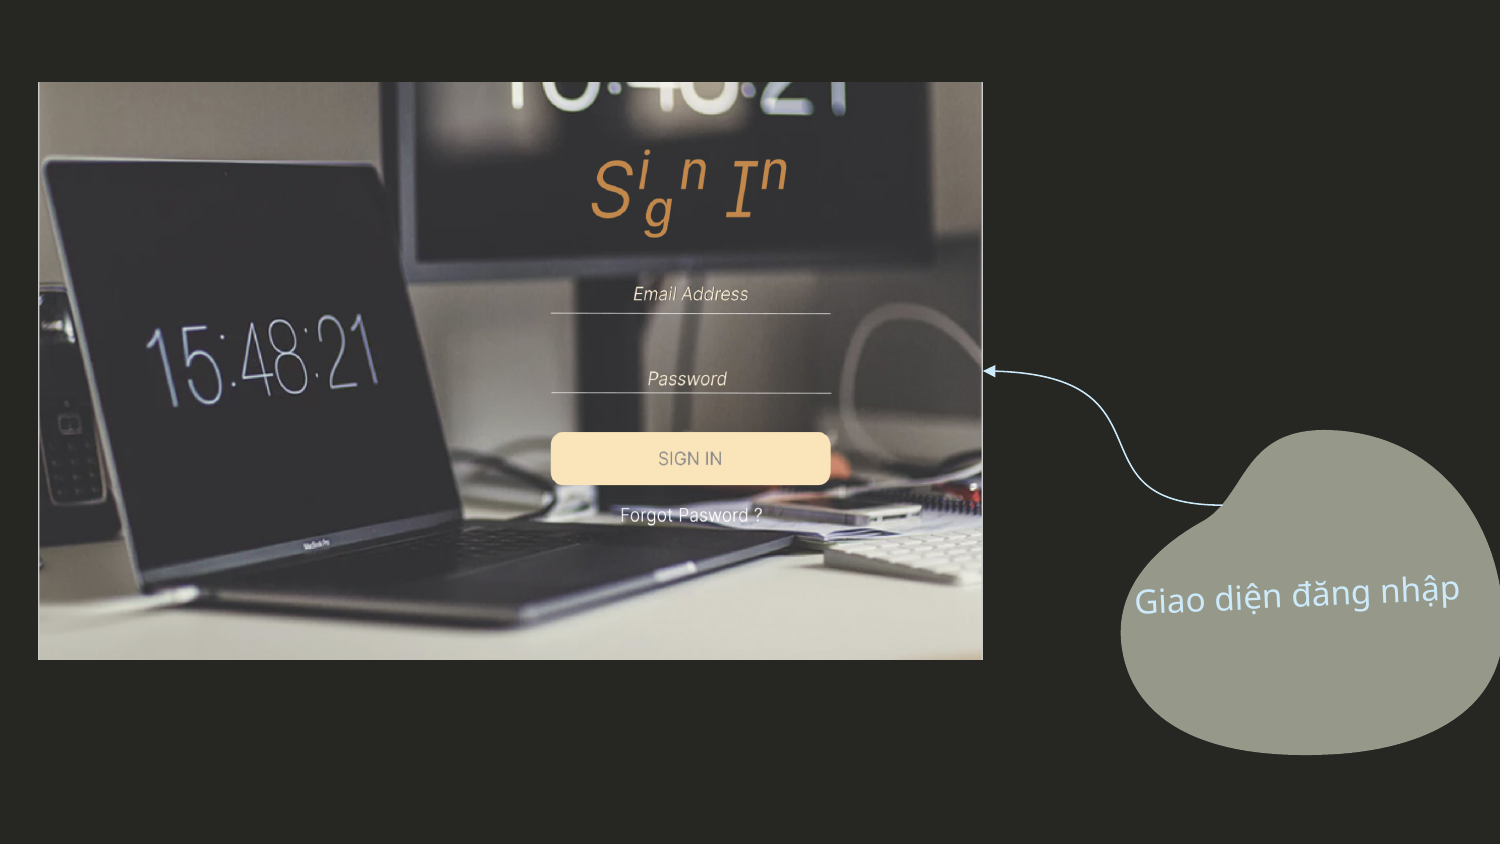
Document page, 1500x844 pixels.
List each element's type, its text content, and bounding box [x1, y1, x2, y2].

text_box Giao diện đăng nhập [1120, 429, 1500, 756]
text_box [982, 370, 1223, 506]
picture [38, 82, 984, 660]
